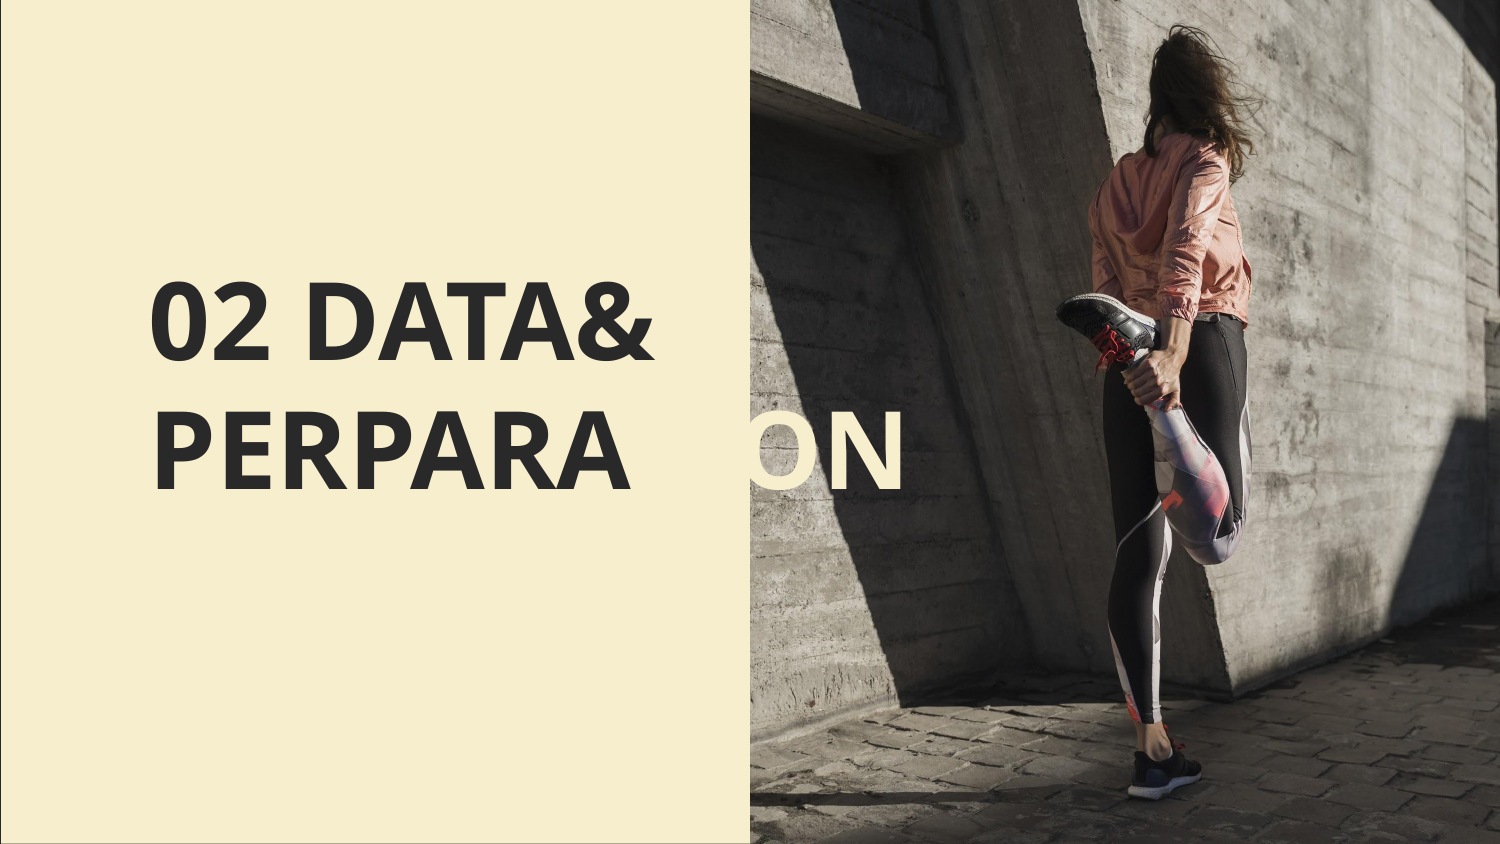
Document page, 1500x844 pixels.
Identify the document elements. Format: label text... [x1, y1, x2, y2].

title 02 DATA& PERPARATION [133, 213, 744, 550]
picture [749, 0, 1500, 844]
